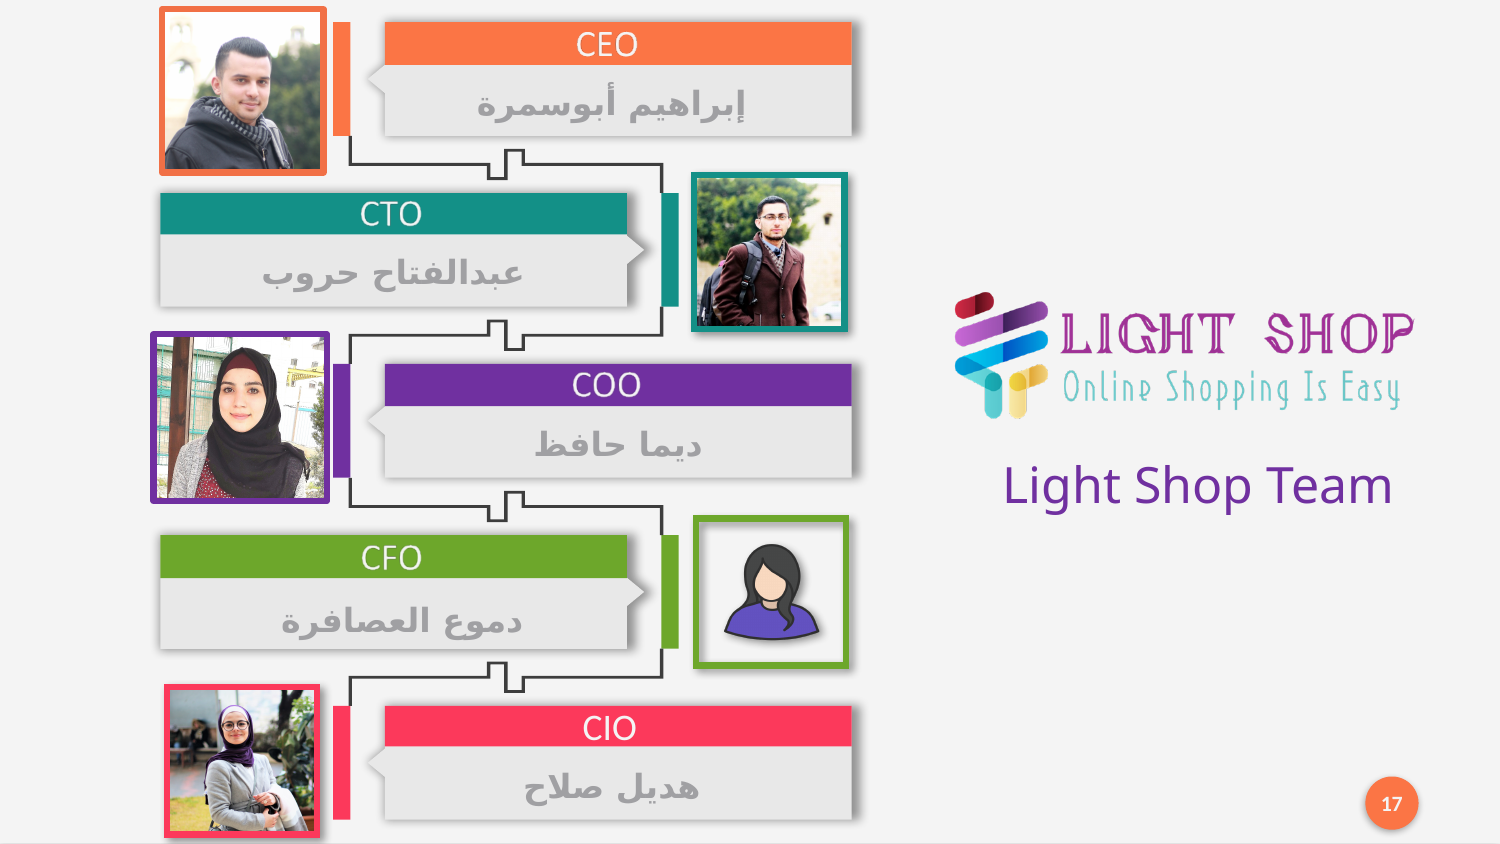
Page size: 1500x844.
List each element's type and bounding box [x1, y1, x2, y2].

picture [169, 689, 315, 832]
picture [880, 154, 1423, 697]
picture [336, 177, 446, 260]
text_box [160, 360, 852, 820]
picture [548, 348, 666, 430]
text_box [160, 18, 852, 360]
picture [552, 7, 662, 90]
picture [696, 177, 842, 326]
picture [337, 521, 446, 603]
picture [164, 12, 321, 170]
picture [698, 521, 844, 663]
picture [156, 336, 324, 499]
